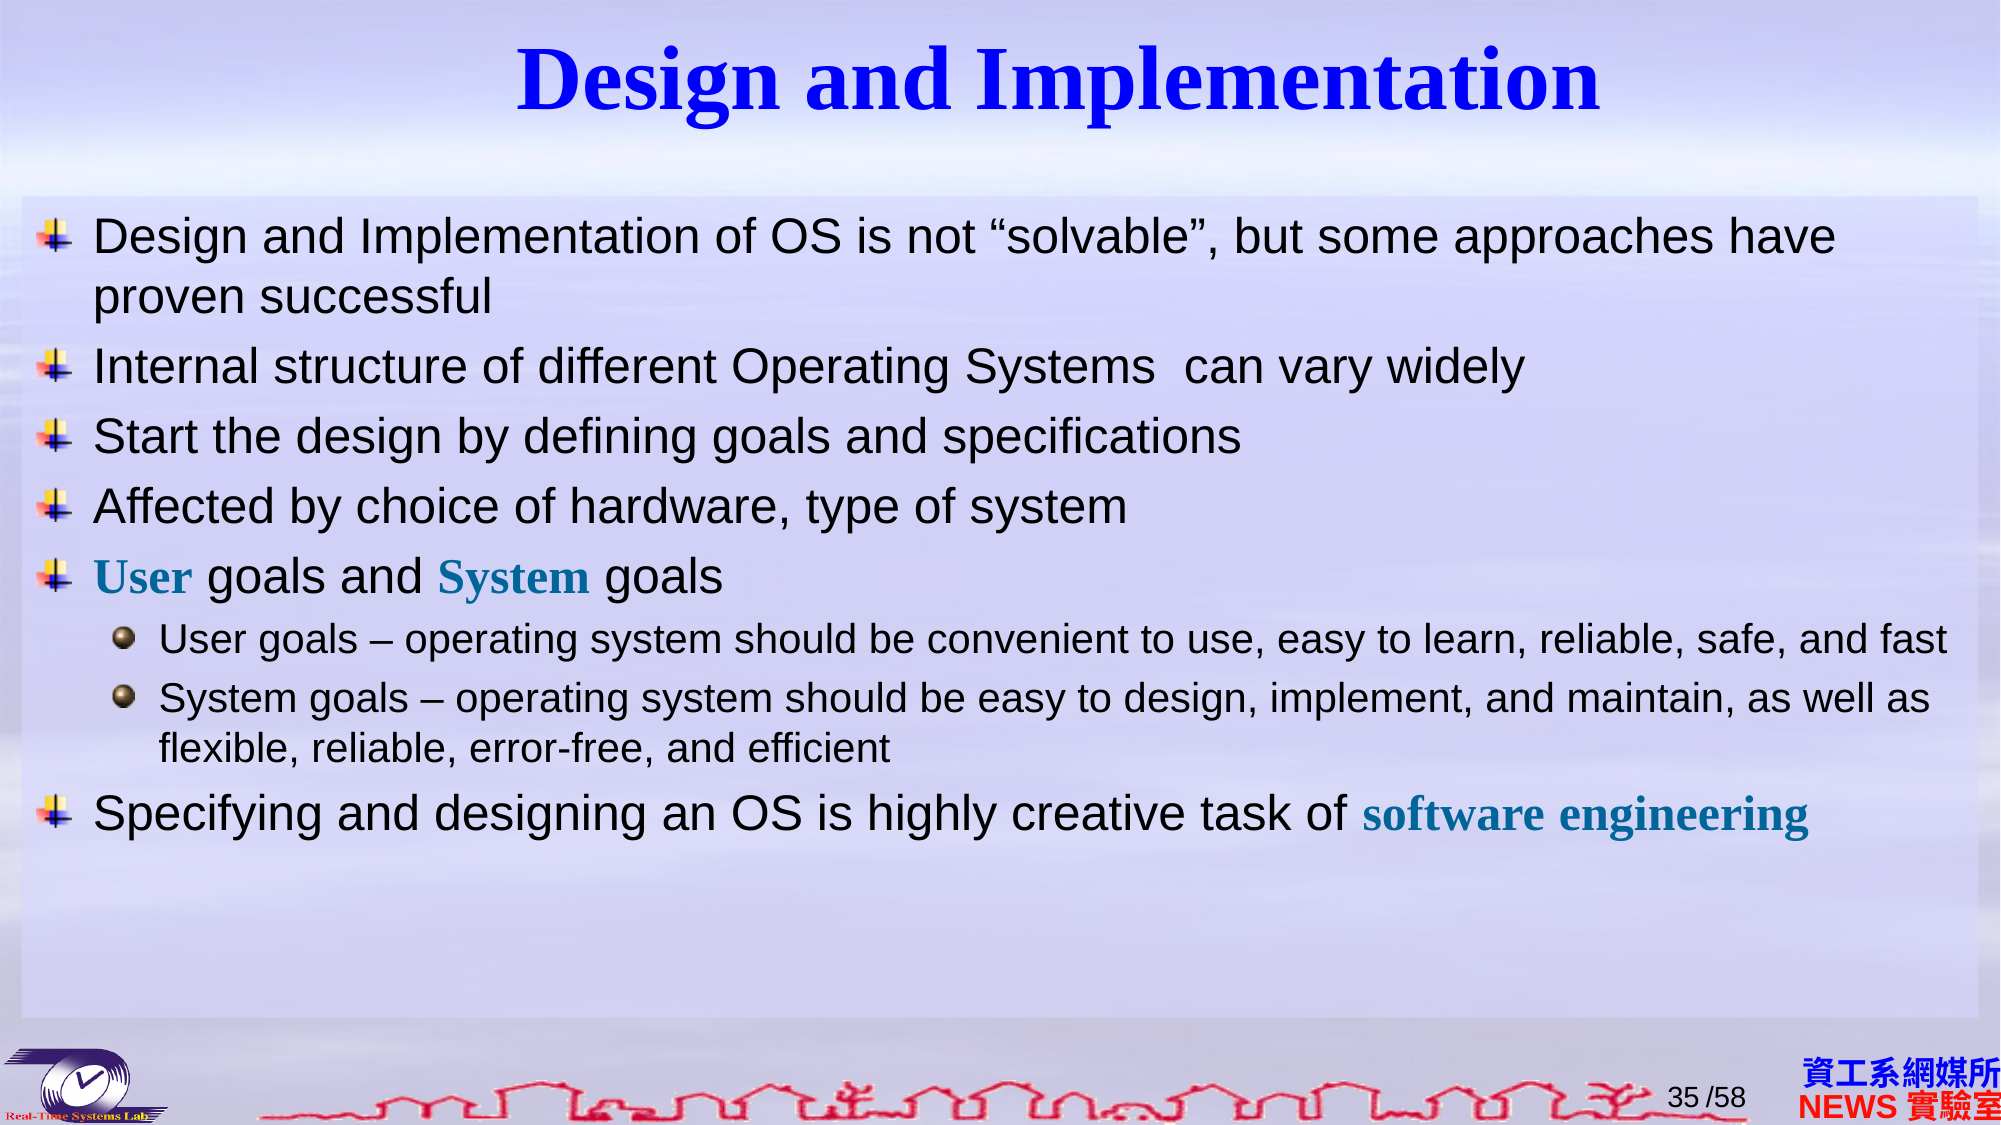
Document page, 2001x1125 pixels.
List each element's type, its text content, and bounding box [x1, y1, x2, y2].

title Design and Implementation [427, 25, 1693, 120]
list Design and Implementation of OS is not “solvable”, but some approaches have proven successful Internal structure of different Operating Systems can vary widely Start the design by defining goals and specifications Affected by choice of hardware, type of system User goals and System goals User goals – operating system should be convenient to use, easy to learn, reliable, safe, and fast System goals – operating system should be easy to design, implement, and maintain, as well as flexible, reliable, error-free, and efficient Specifying and designing an OS is highly creative task of software engineering [21, 196, 1979, 1018]
footer /58 [1715, 1070, 2000, 1125]
picture [0, 0, 2001, 1125]
slide_number 34 [1248, 1070, 1715, 1125]
